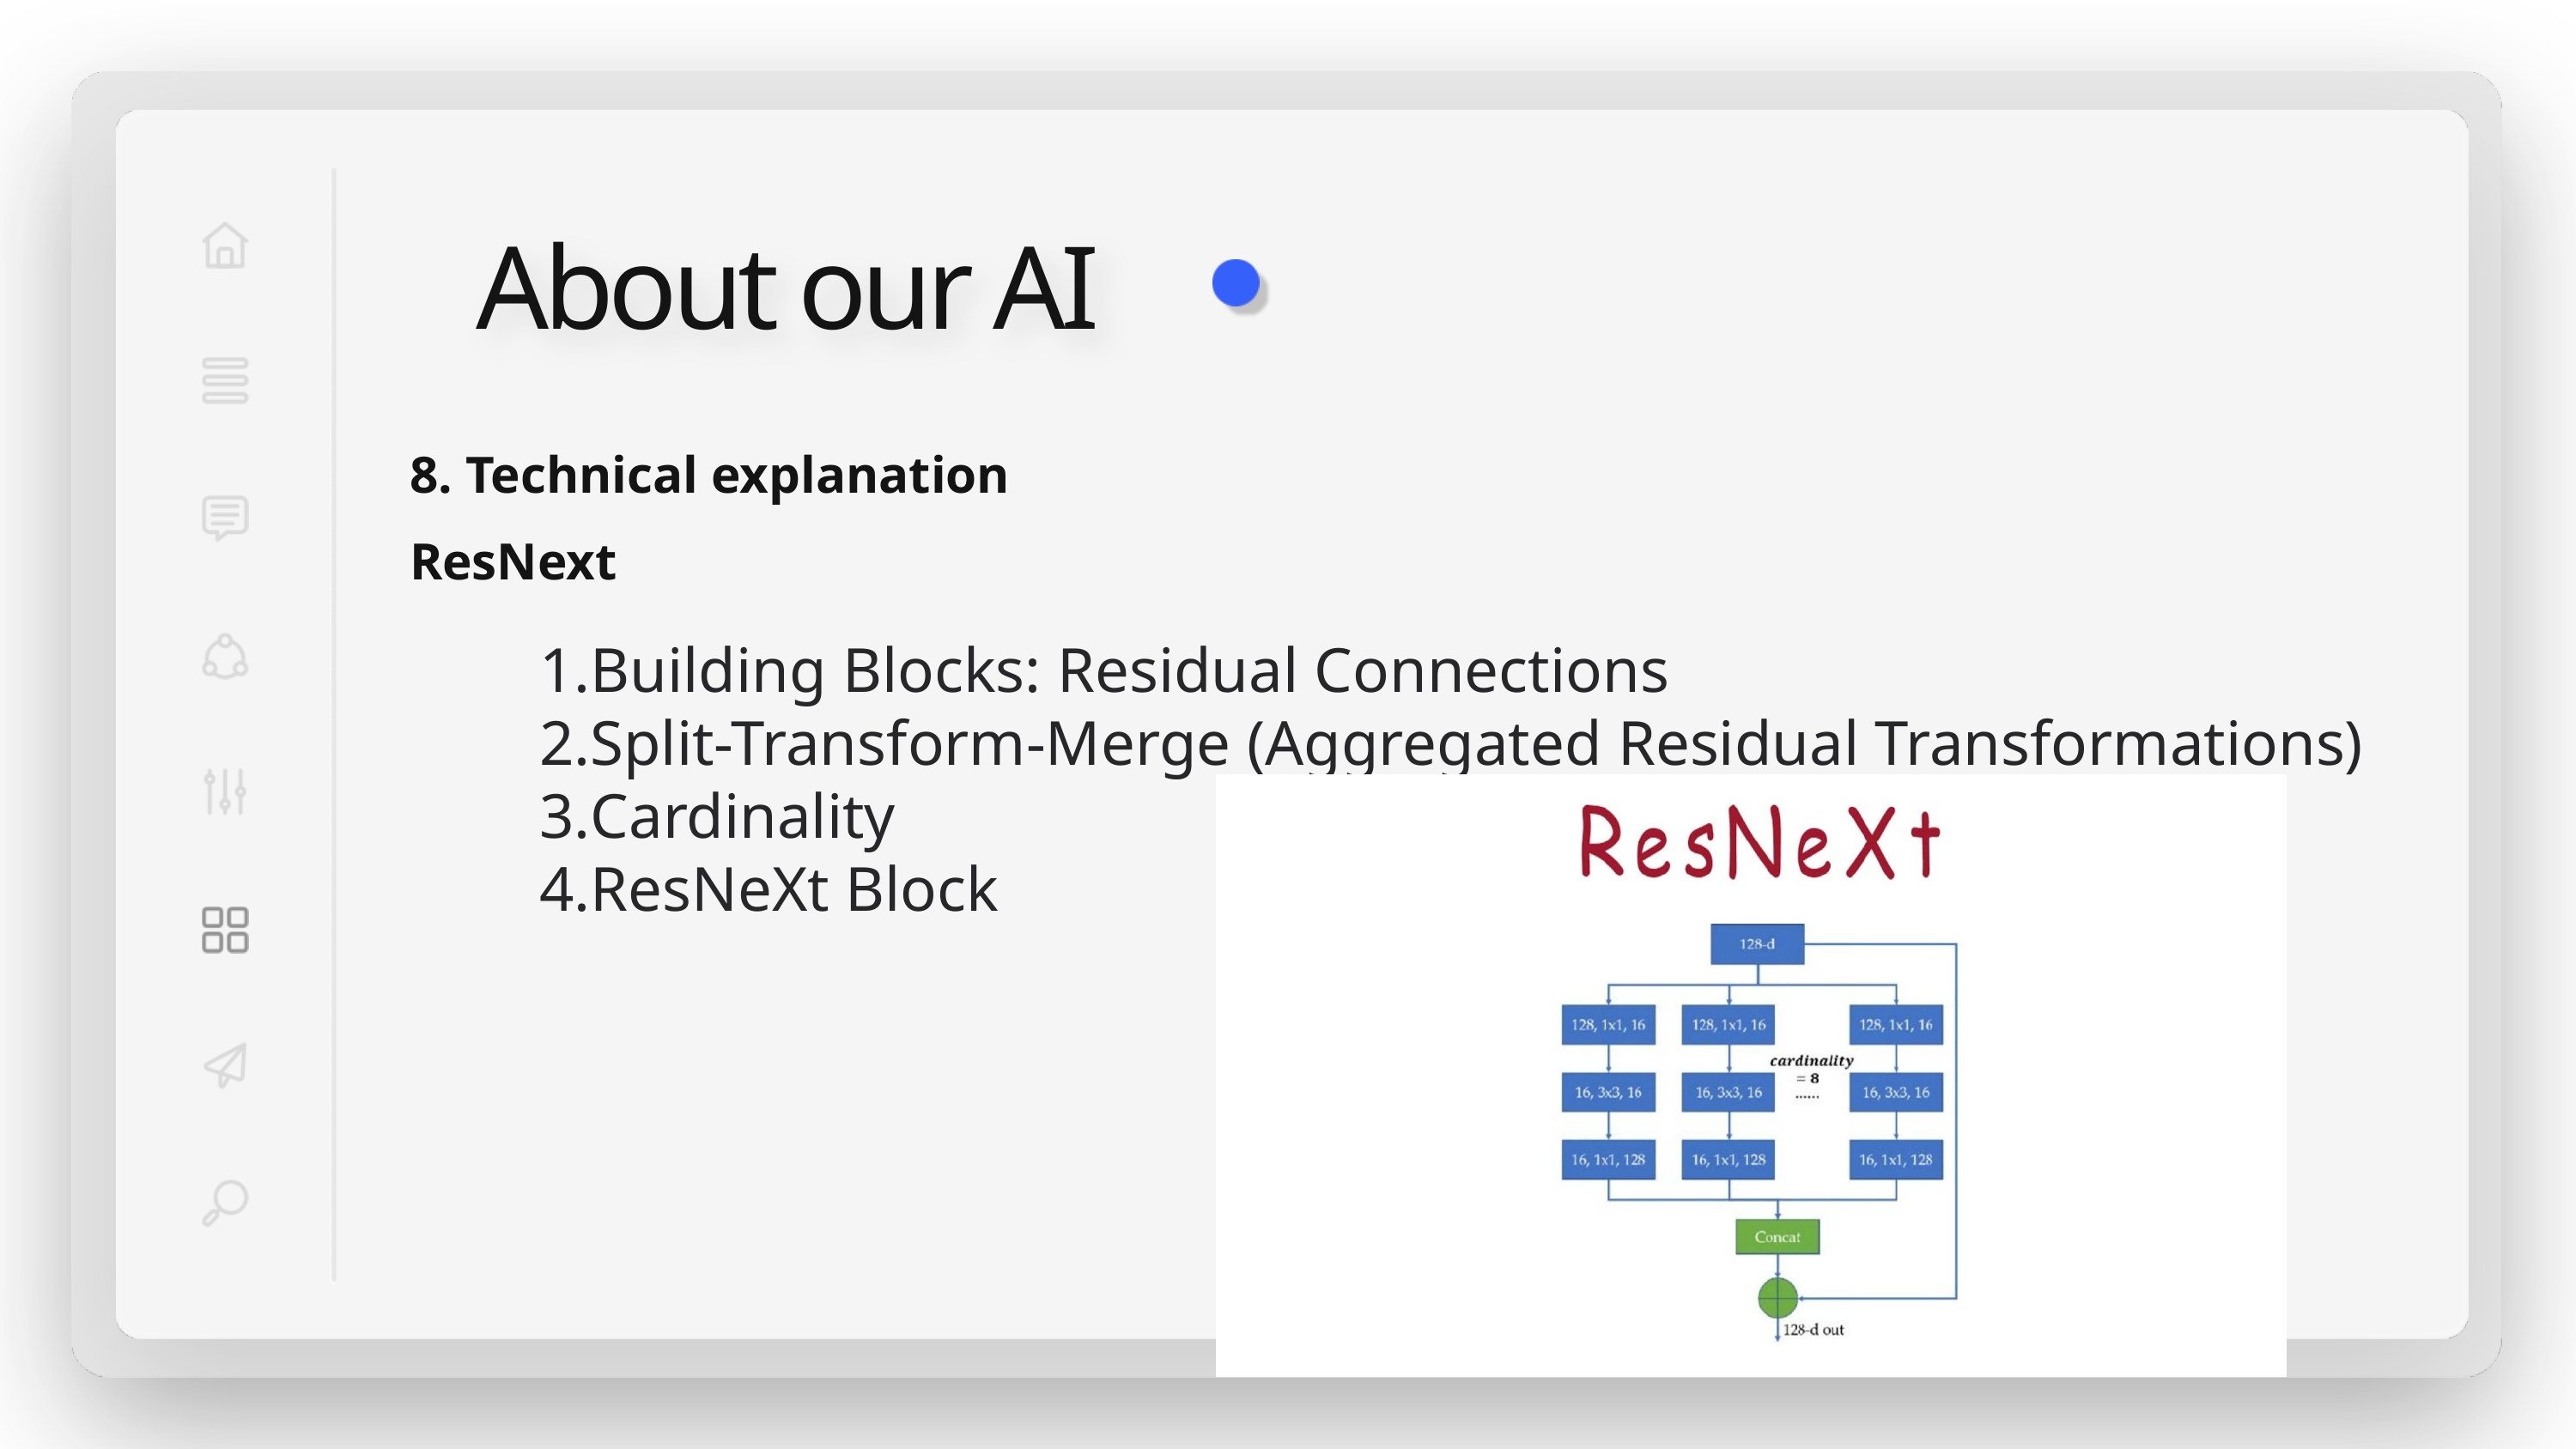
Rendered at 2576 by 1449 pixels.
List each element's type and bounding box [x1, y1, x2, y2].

picture [0, 70, 2504, 1378]
